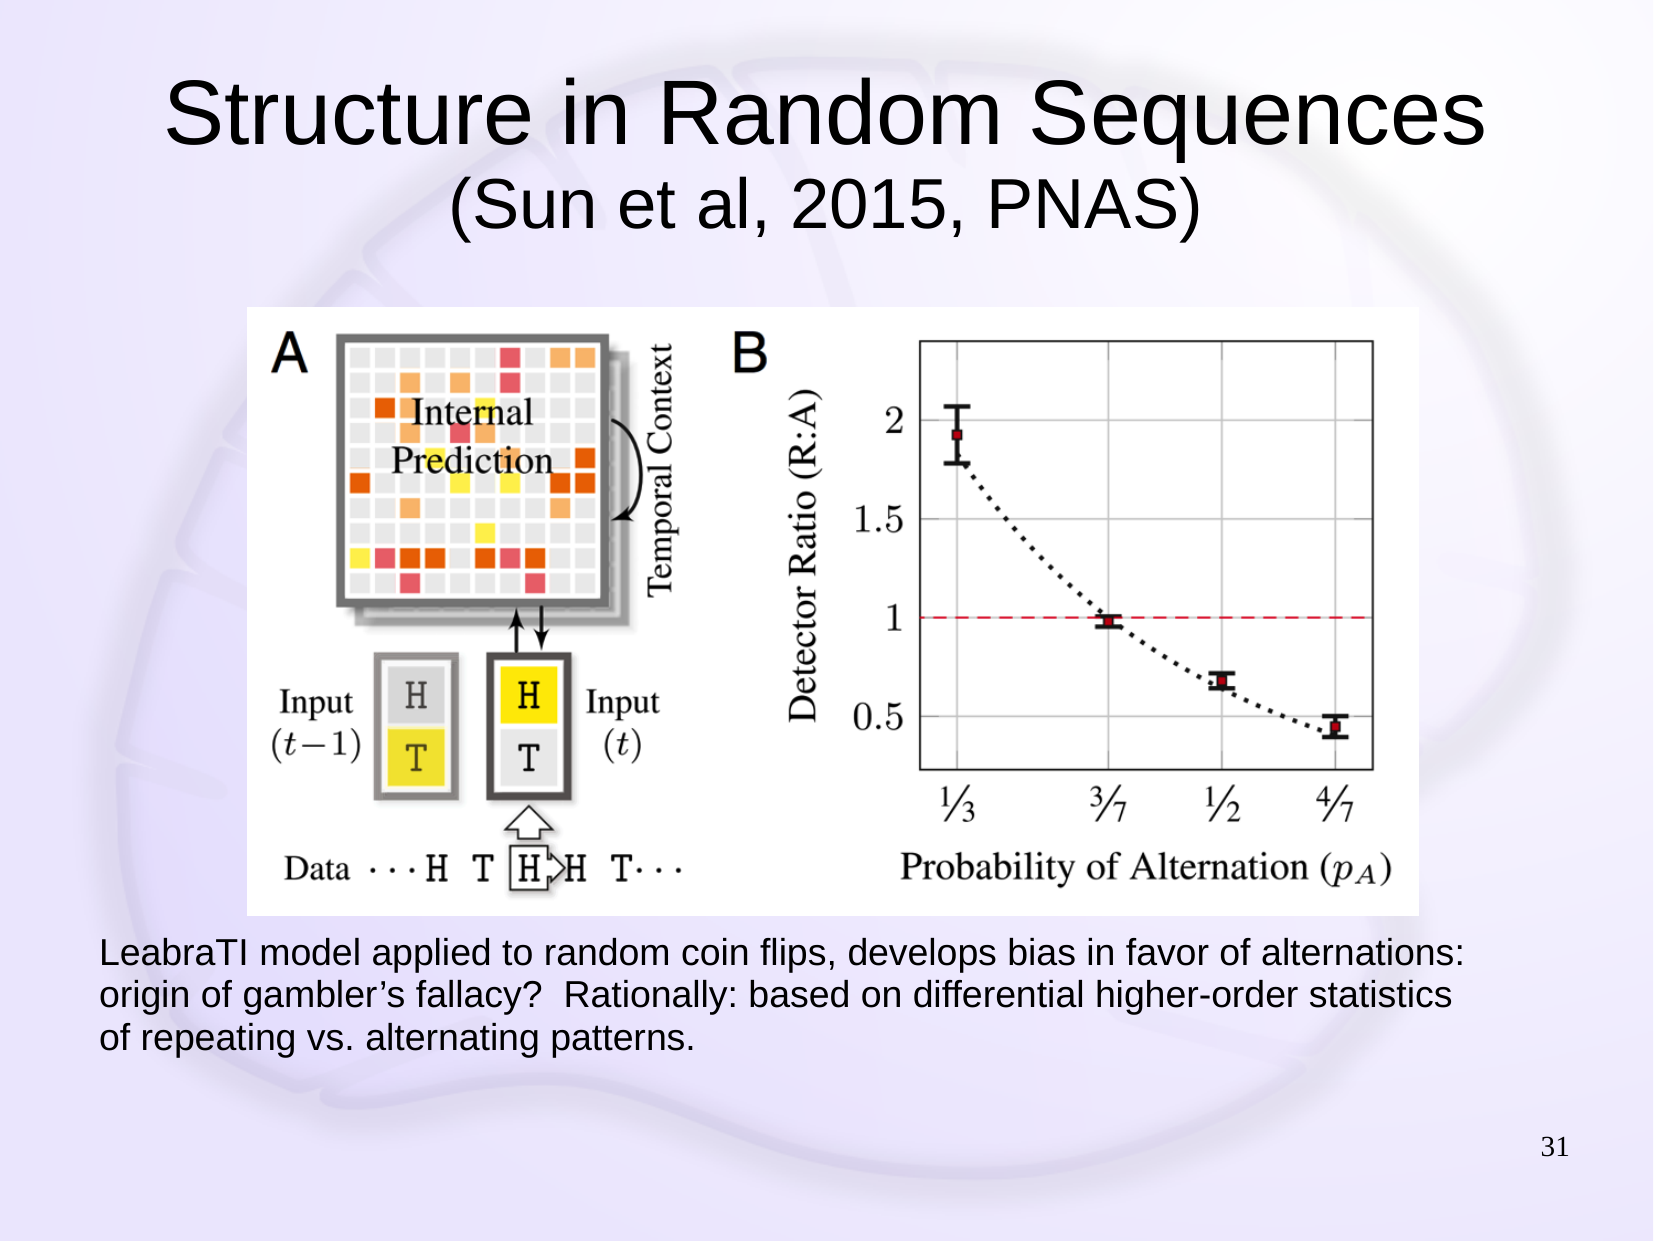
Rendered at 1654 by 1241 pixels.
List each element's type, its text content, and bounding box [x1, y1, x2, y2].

slide_number 31 [1184, 1129, 1571, 1216]
title Structure in Random Sequences (Sun et al, 2015, PNAS) [82, 49, 1571, 257]
text_box LeabraTI model applied to random coin flips, develops bias in favor of alternations: origin of gambler’s fallacy? Rationally: based on differential higher-order statistics of repeating vs. alternating patterns. [82, 923, 1488, 1067]
picture [0, 0, 1654, 1241]
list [247, 289, 1420, 935]
